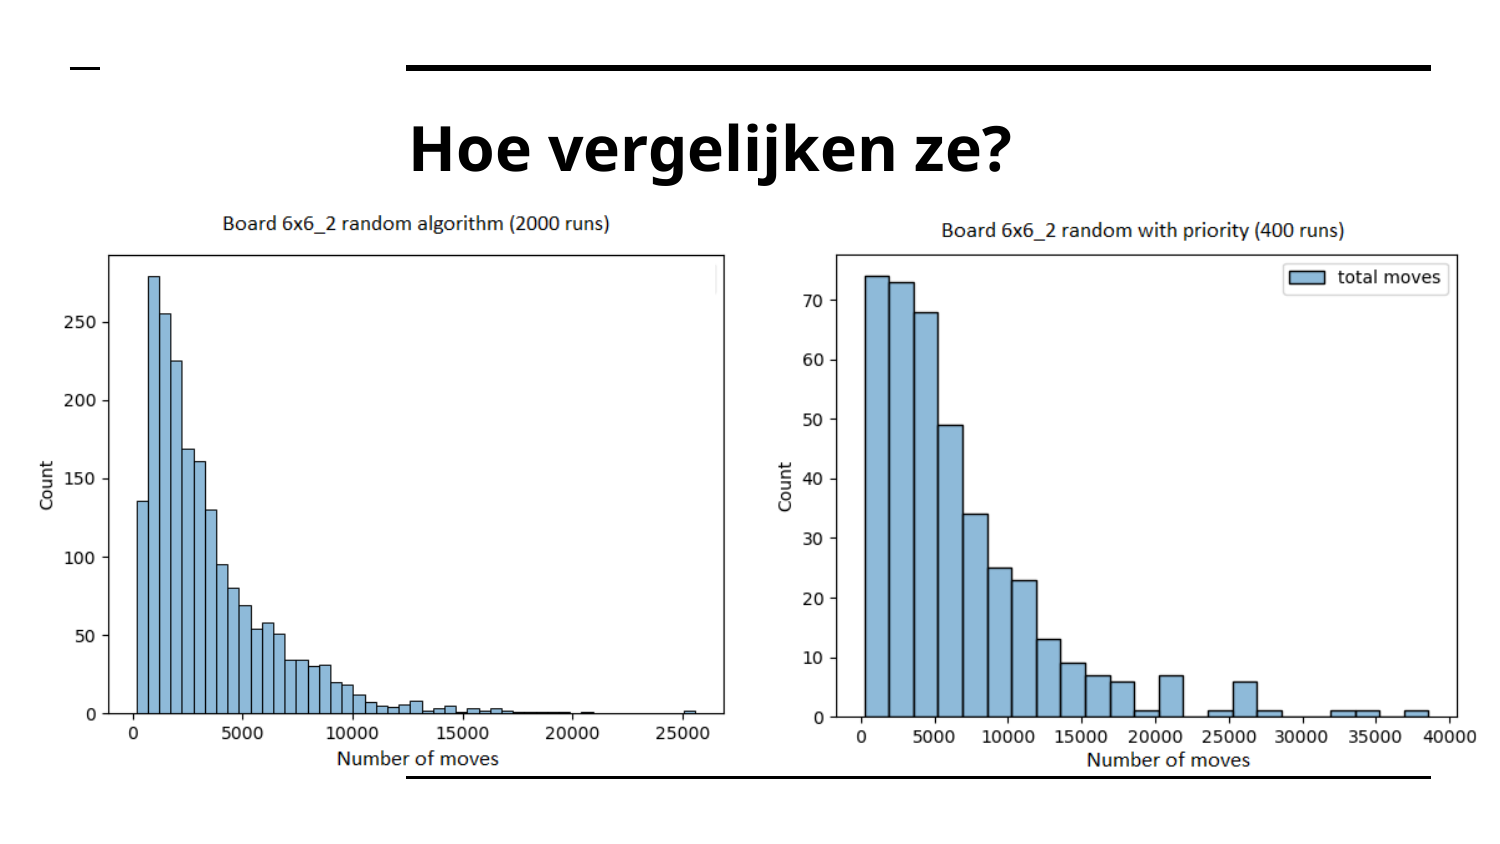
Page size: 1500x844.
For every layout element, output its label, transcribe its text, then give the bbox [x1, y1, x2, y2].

picture [768, 218, 1477, 770]
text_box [35, 198, 734, 770]
title Hoe vergelijken ze? [393, 94, 1431, 199]
